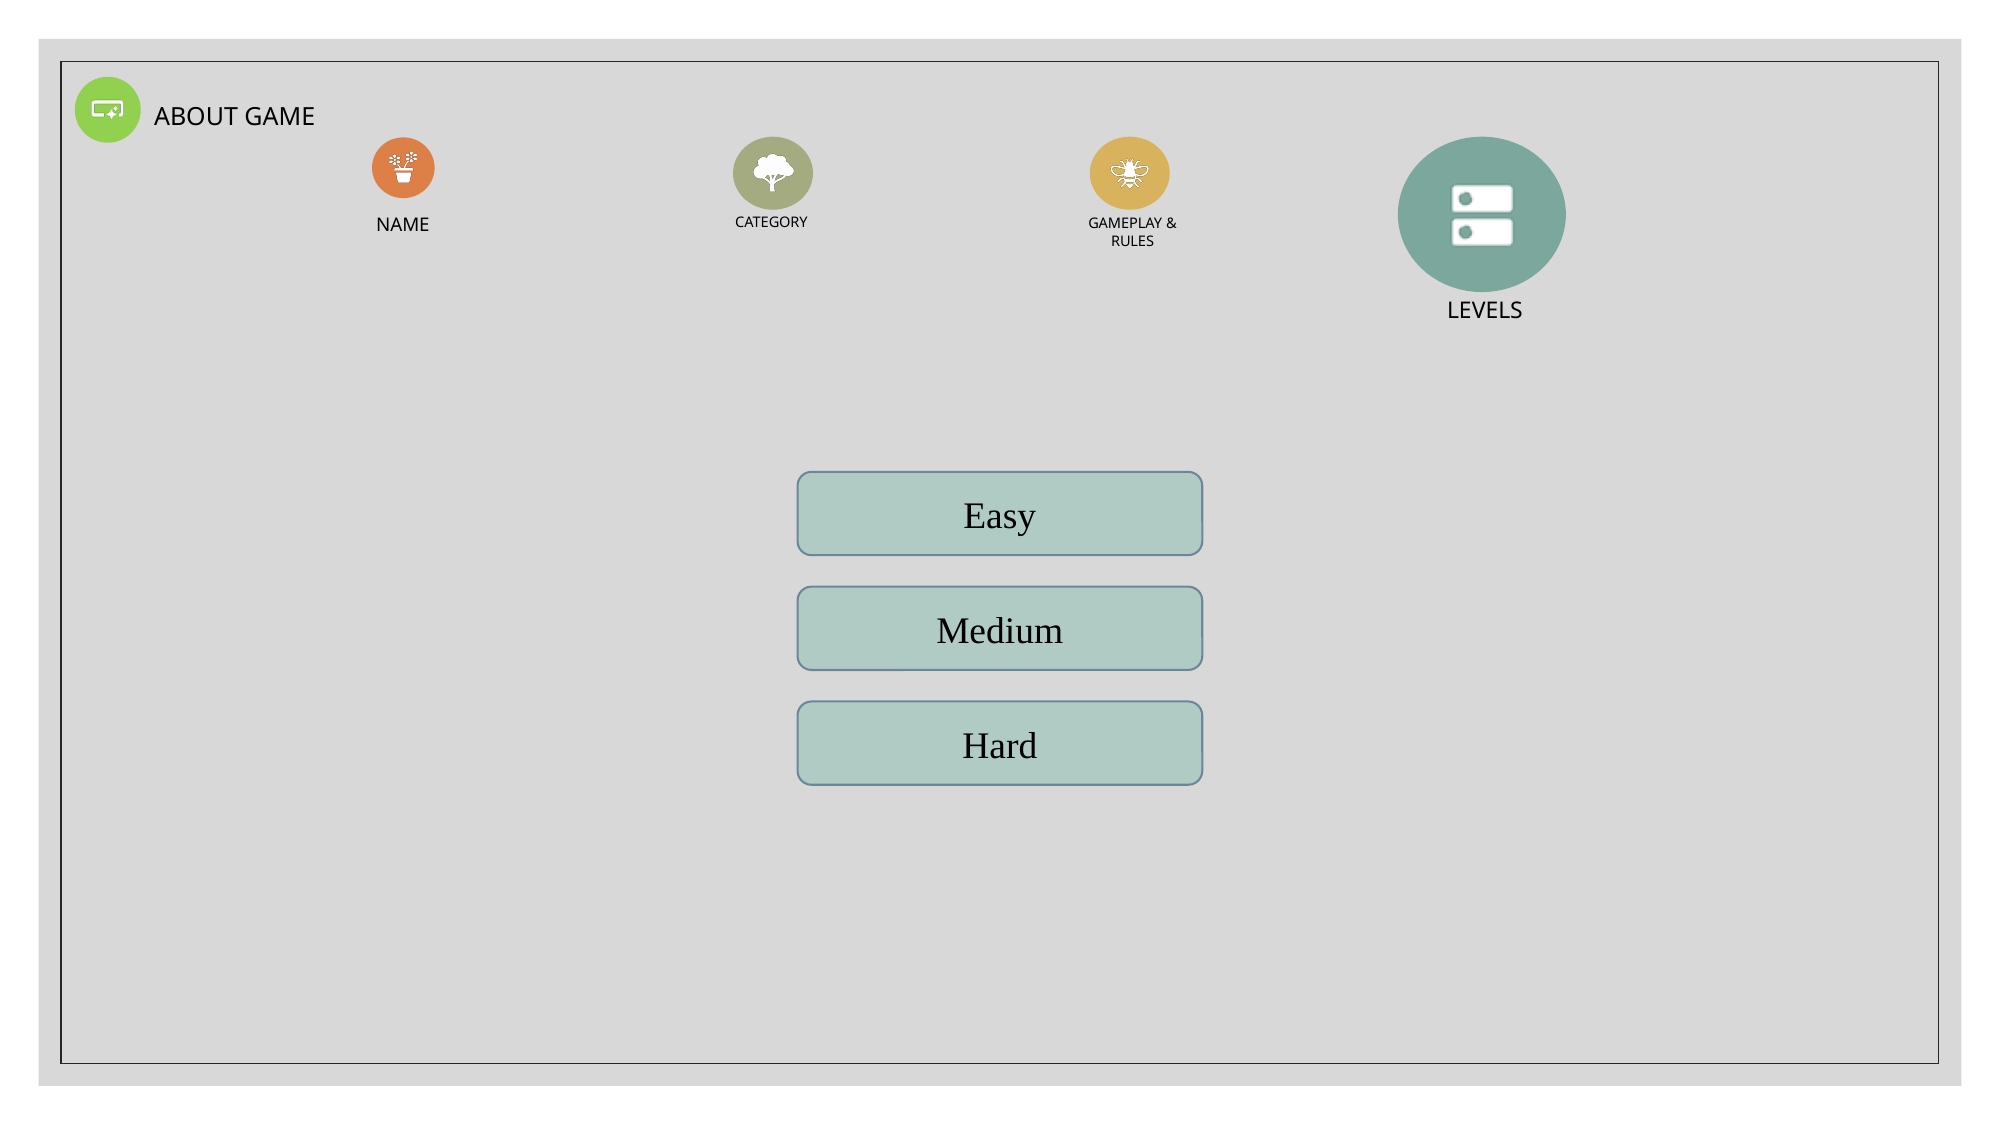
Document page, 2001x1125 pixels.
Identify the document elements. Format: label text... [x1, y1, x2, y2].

text_box Hard [796, 700, 1204, 786]
text_box Medium [796, 585, 1204, 672]
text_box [142, 136, 1858, 498]
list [74, 71, 411, 202]
text_box Easy [796, 507, 1204, 557]
